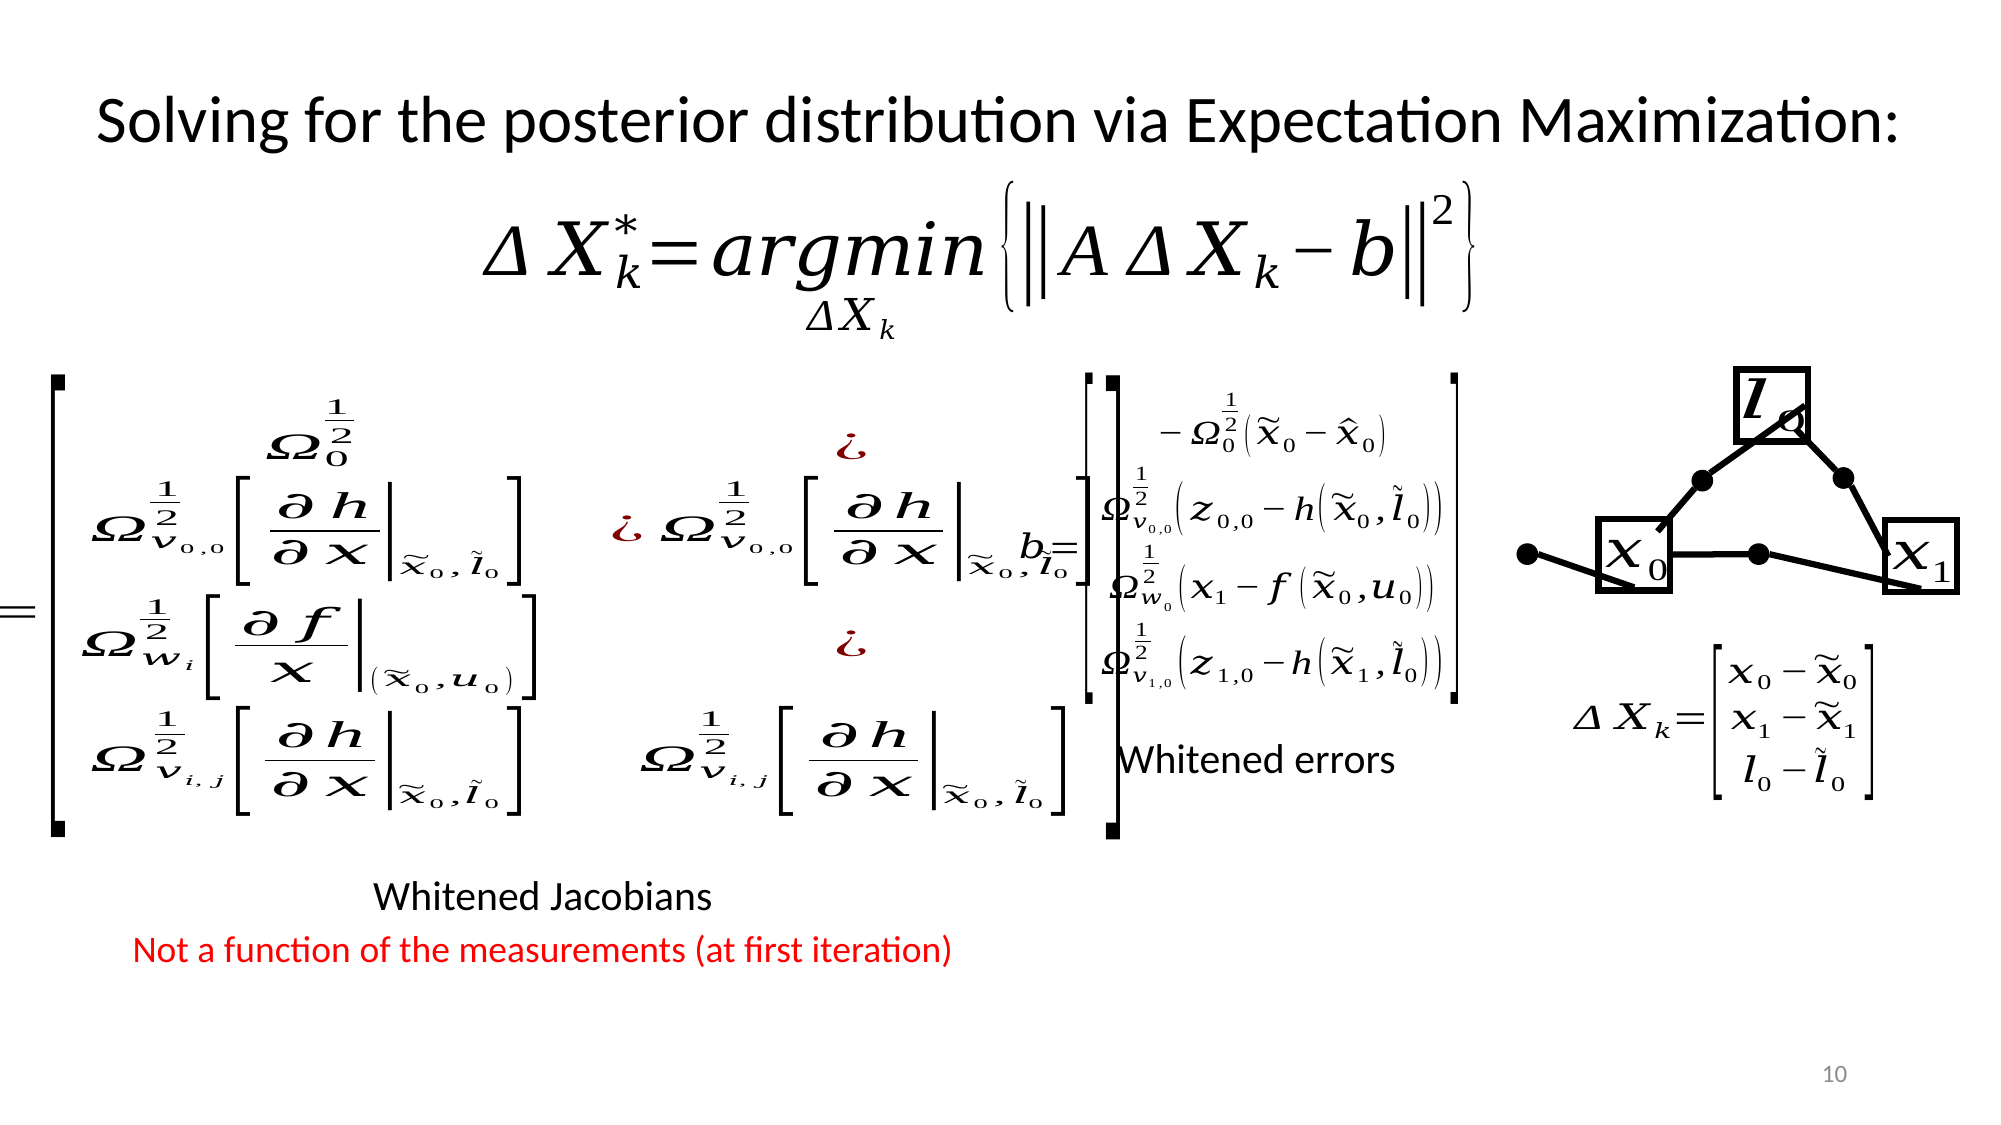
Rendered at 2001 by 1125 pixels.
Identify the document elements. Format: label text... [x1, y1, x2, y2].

text_box Whitened Jacobians [358, 861, 728, 917]
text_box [1516, 372, 1954, 589]
text_box Solving for the posterior distribution via Expectation Maximization: [82, 68, 1918, 163]
text_box Not a function of the measurements (at first iteration) [117, 917, 969, 978]
slide_number 10 [1412, 1042, 1863, 1103]
text_box Whitened errors [1102, 723, 1411, 789]
